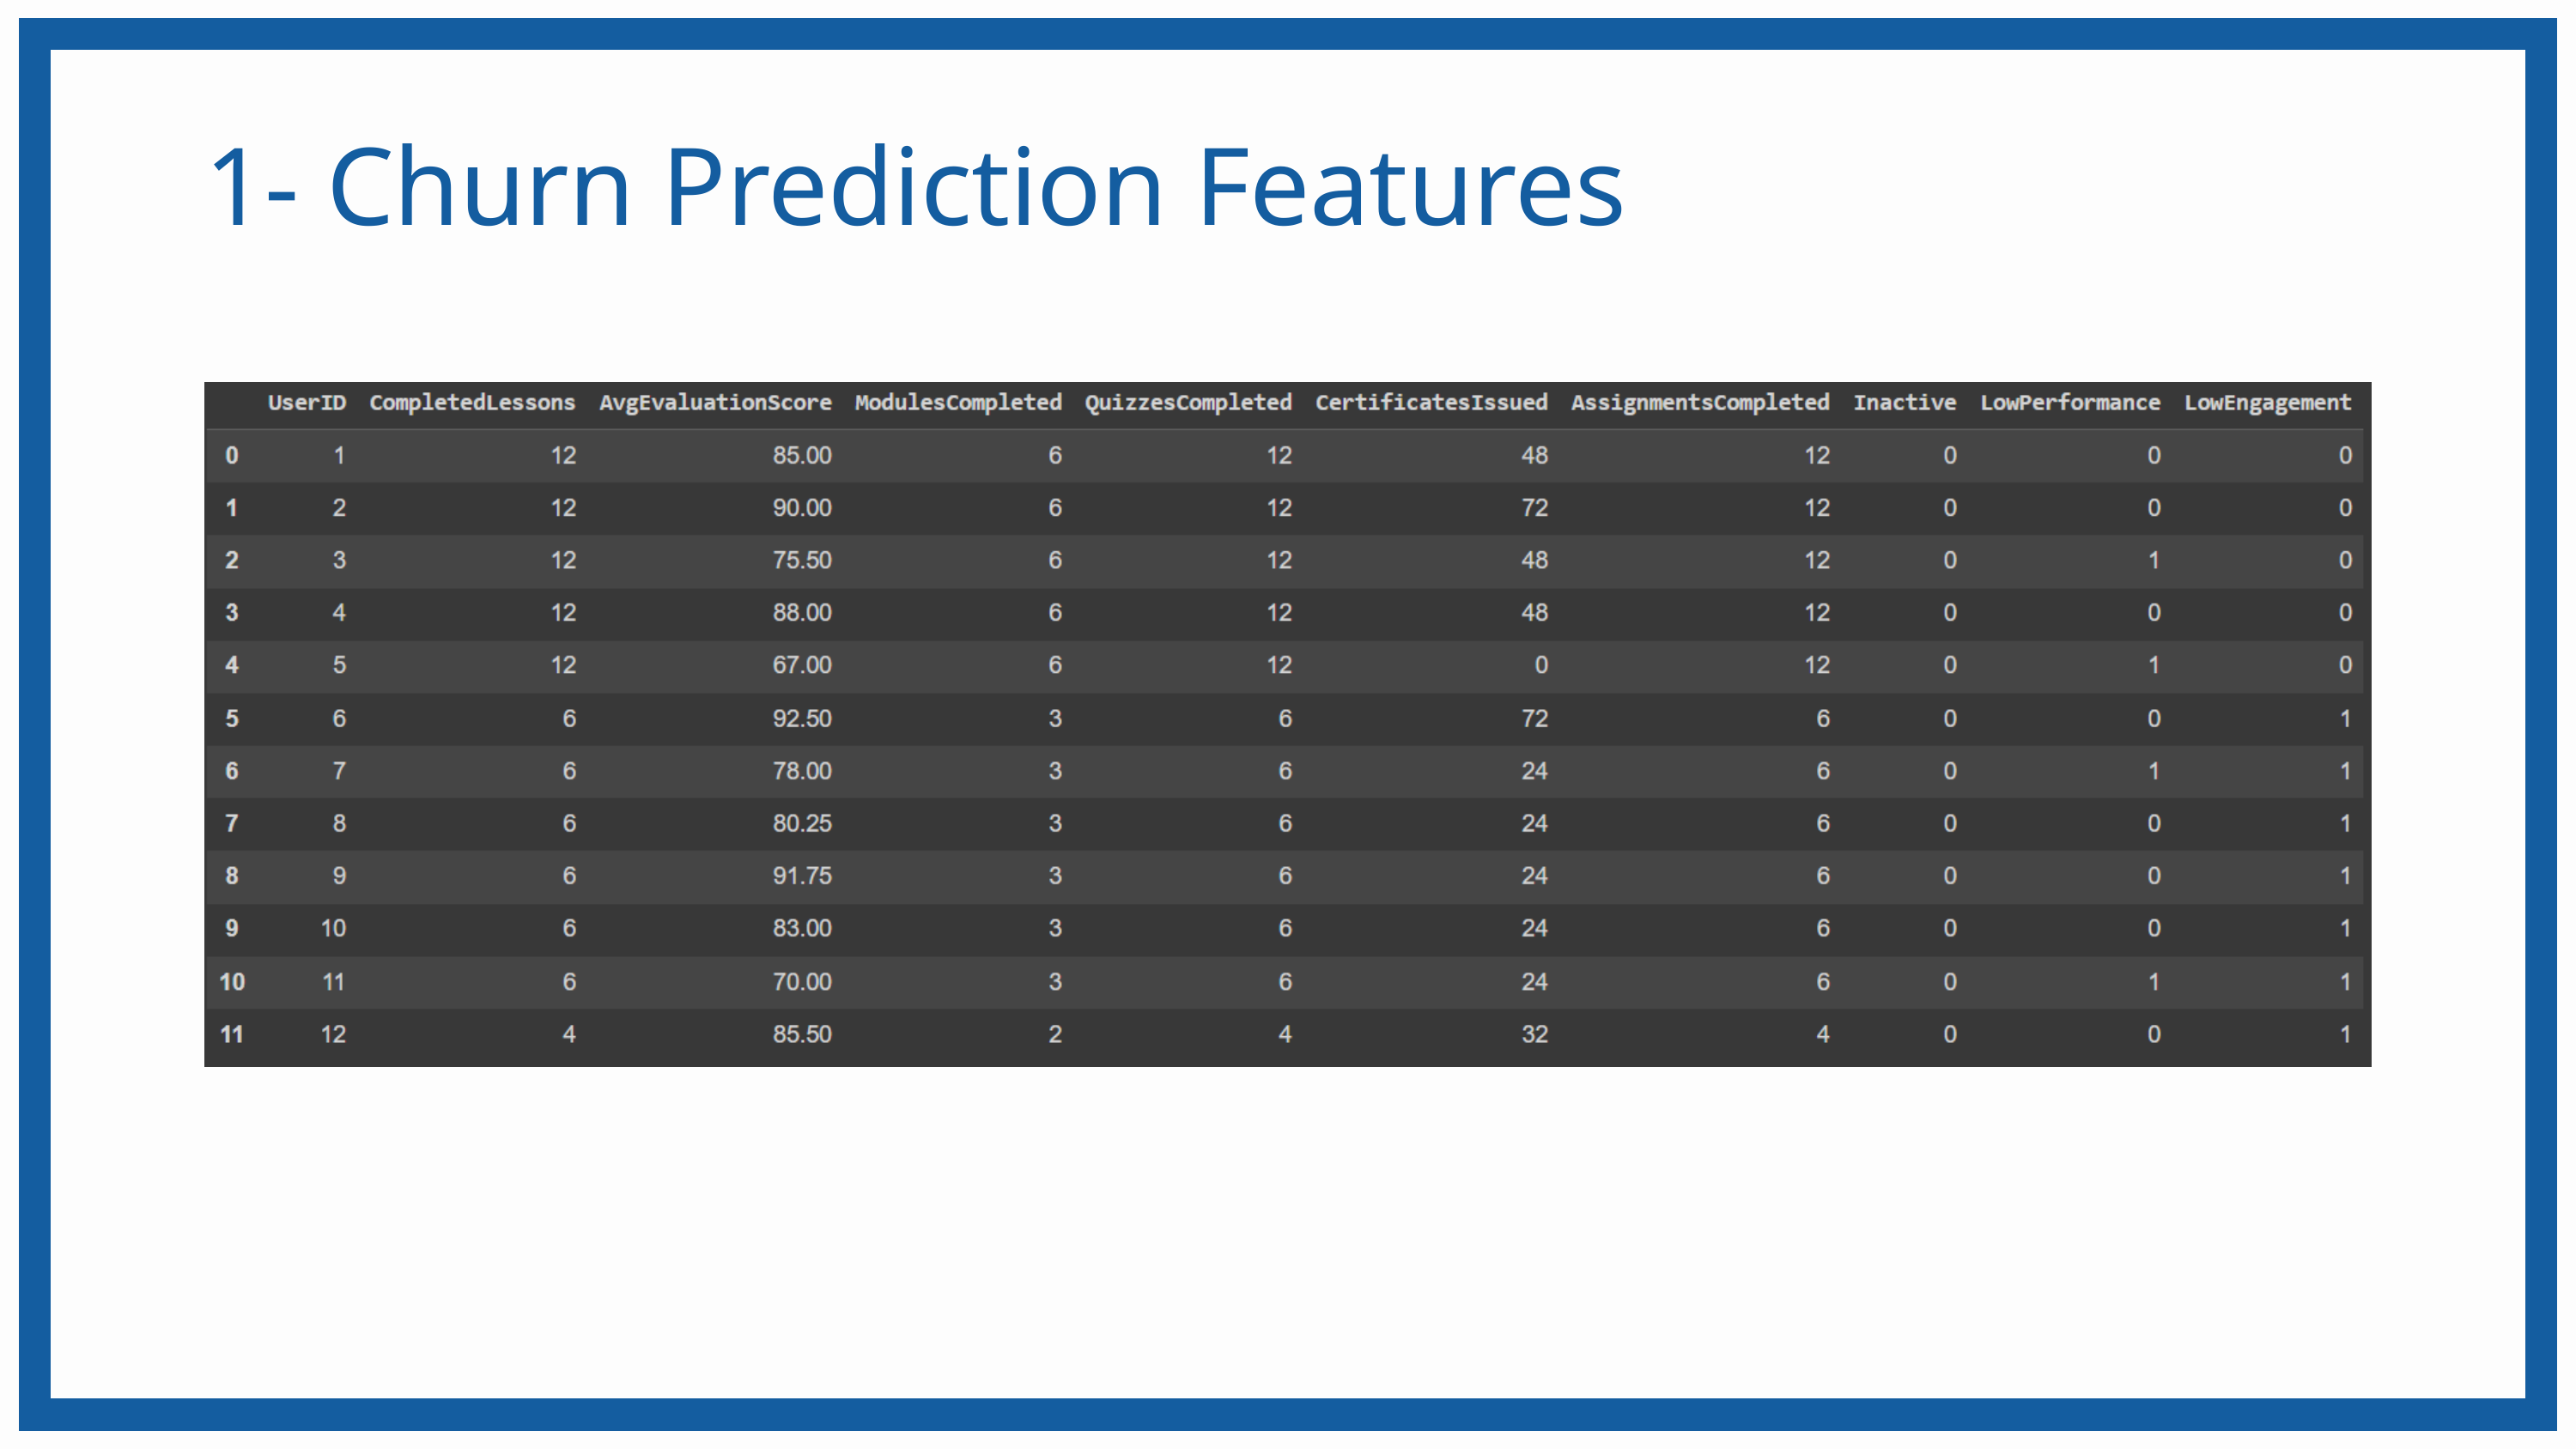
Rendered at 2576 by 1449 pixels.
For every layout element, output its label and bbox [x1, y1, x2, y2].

text_box [34, 33, 2542, 1415]
picture [204, 381, 2372, 1067]
